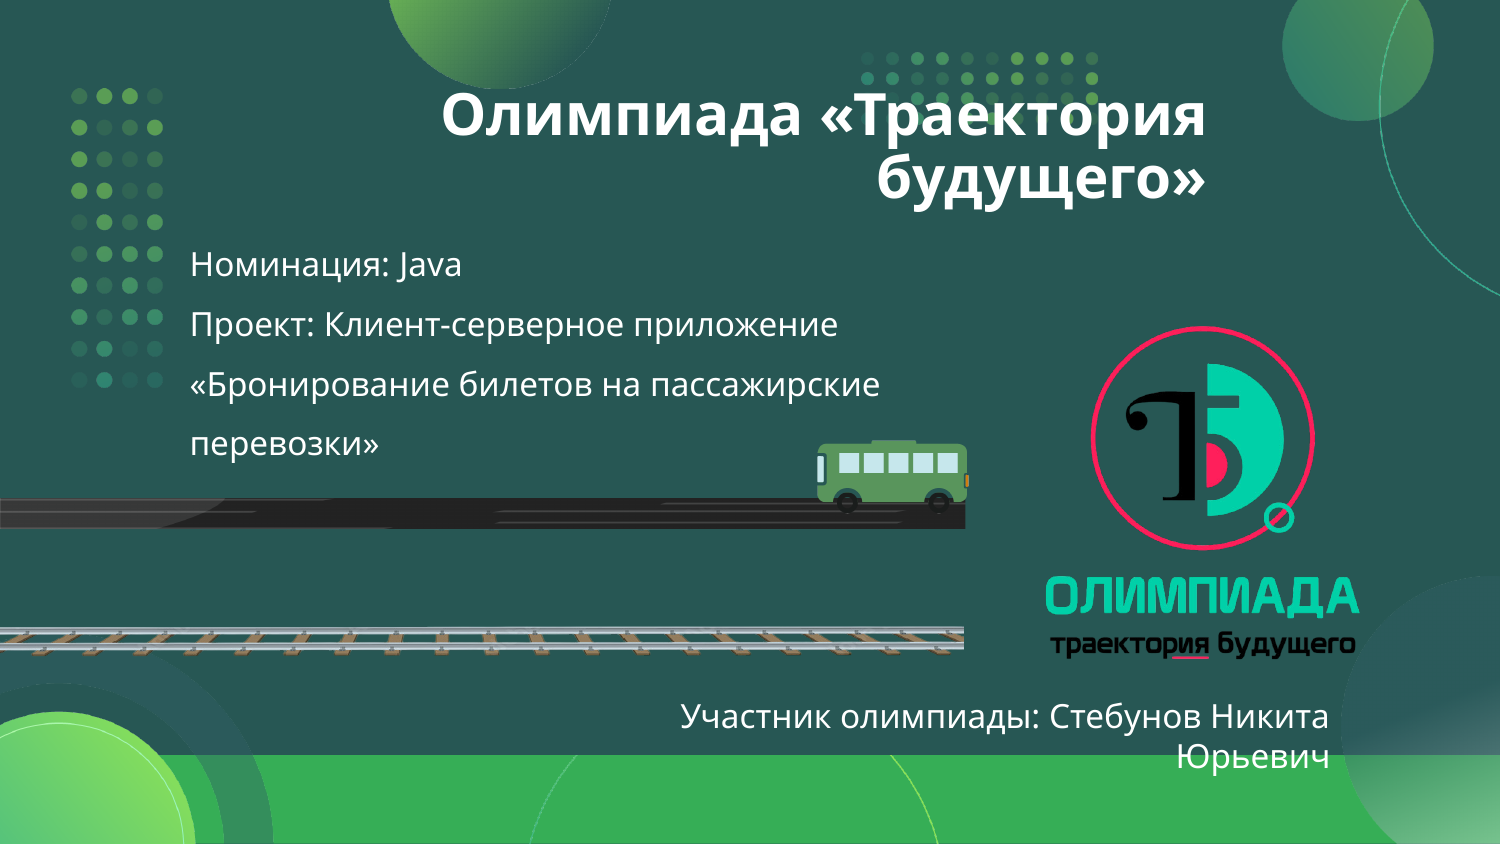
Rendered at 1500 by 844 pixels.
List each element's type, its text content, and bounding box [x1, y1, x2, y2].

picture [386, 0, 613, 89]
title Олимпиада «Траектория будущего» [164, 146, 1223, 227]
subtitle Участник олимпиады: Стебунов Никита Юрьевич [510, 680, 1346, 769]
picture [522, 769, 945, 844]
picture [1014, 0, 1500, 844]
text_box Номинация: Java Проект: Клиент-серверное приложение «Бронирование билетов на пассажирские перевозки» [174, 207, 1086, 412]
picture [862, 53, 1098, 125]
picture [0, 598, 965, 844]
picture [71, 88, 163, 388]
picture [0, 396, 970, 551]
